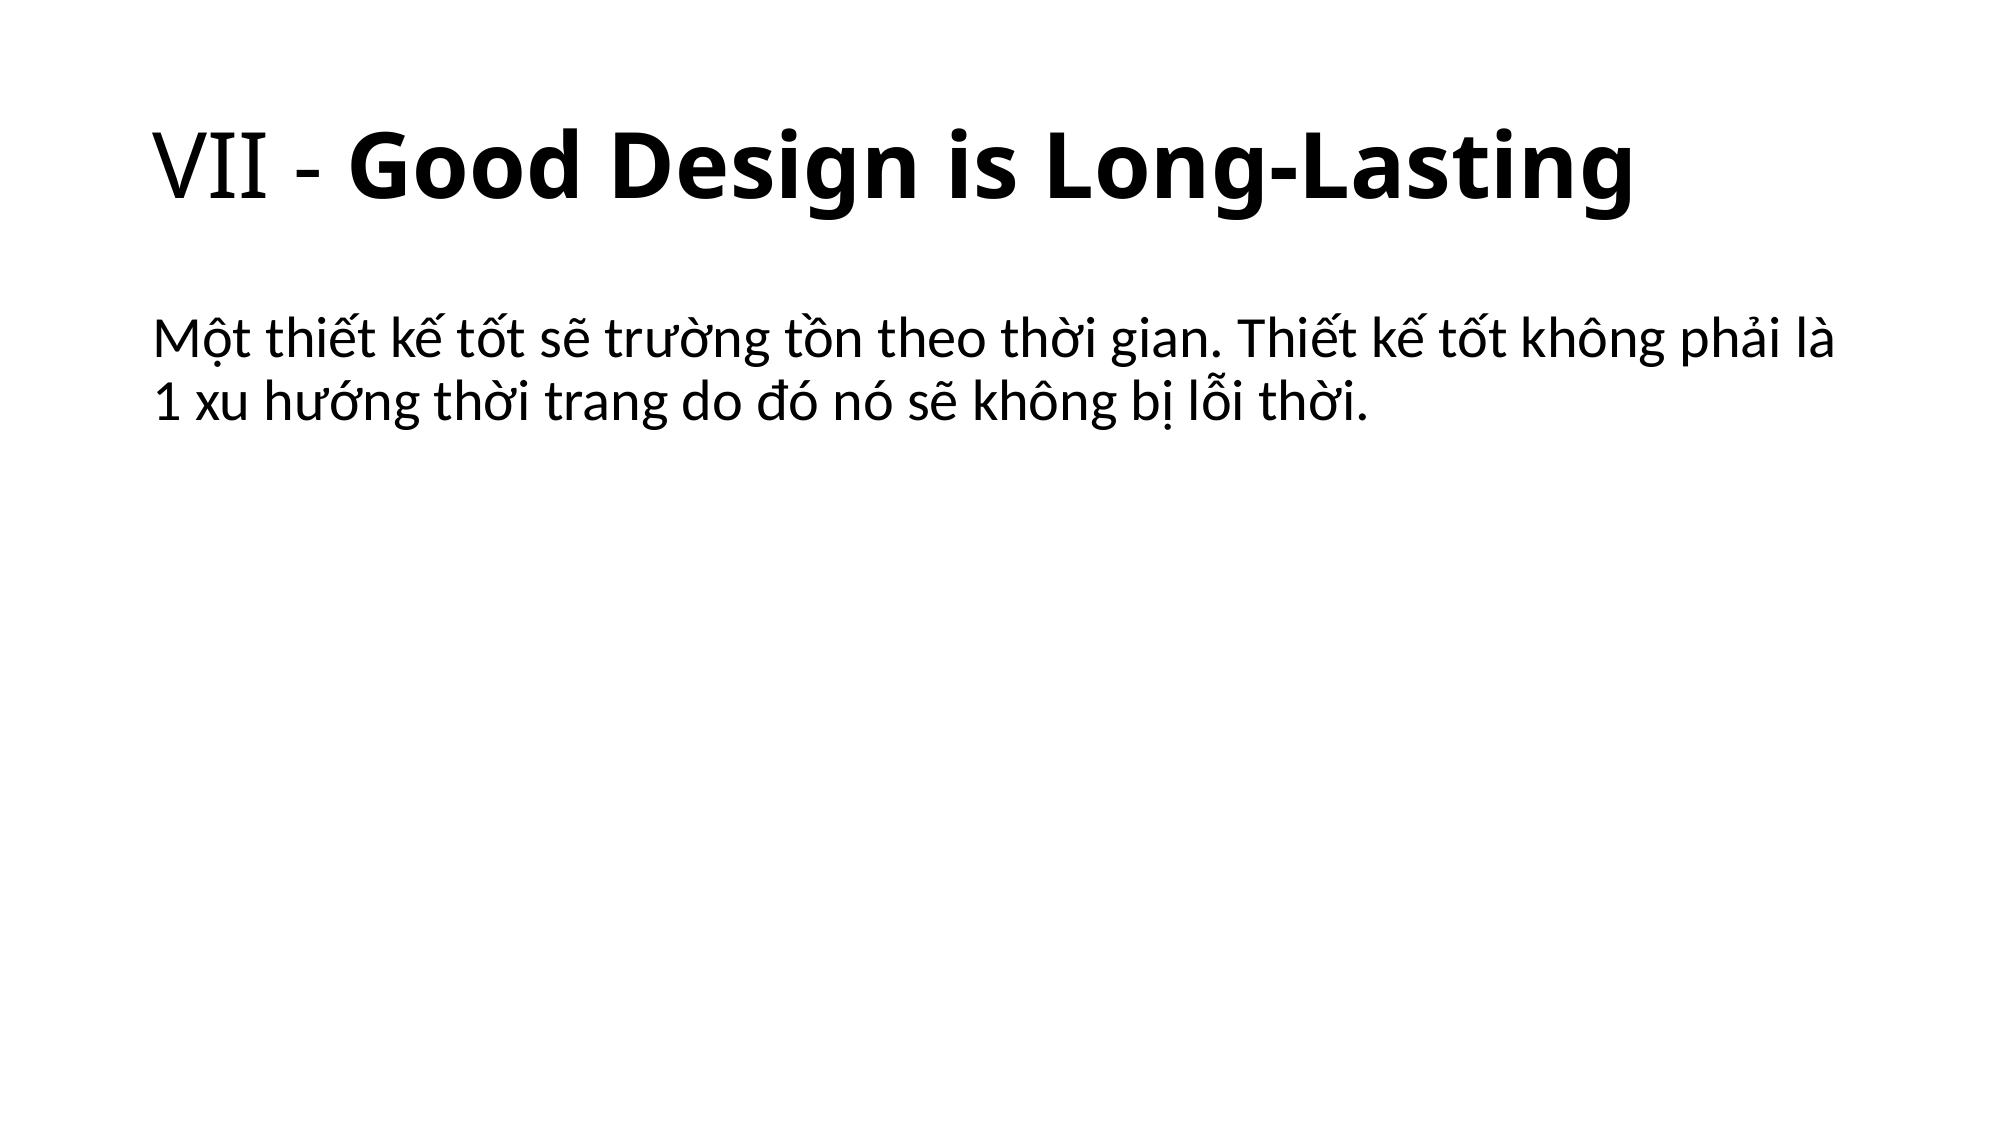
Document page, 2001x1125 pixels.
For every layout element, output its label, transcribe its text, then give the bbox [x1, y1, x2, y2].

title VII - Good Design is Long-Lasting [137, 59, 2000, 278]
list Một thiết kế tốt sẽ trường tồn theo thời gian. Thiết kế tốt không phải là 1 xu hướng thời trang do đó nó sẽ không bị lỗi thời. [137, 299, 1863, 1014]
